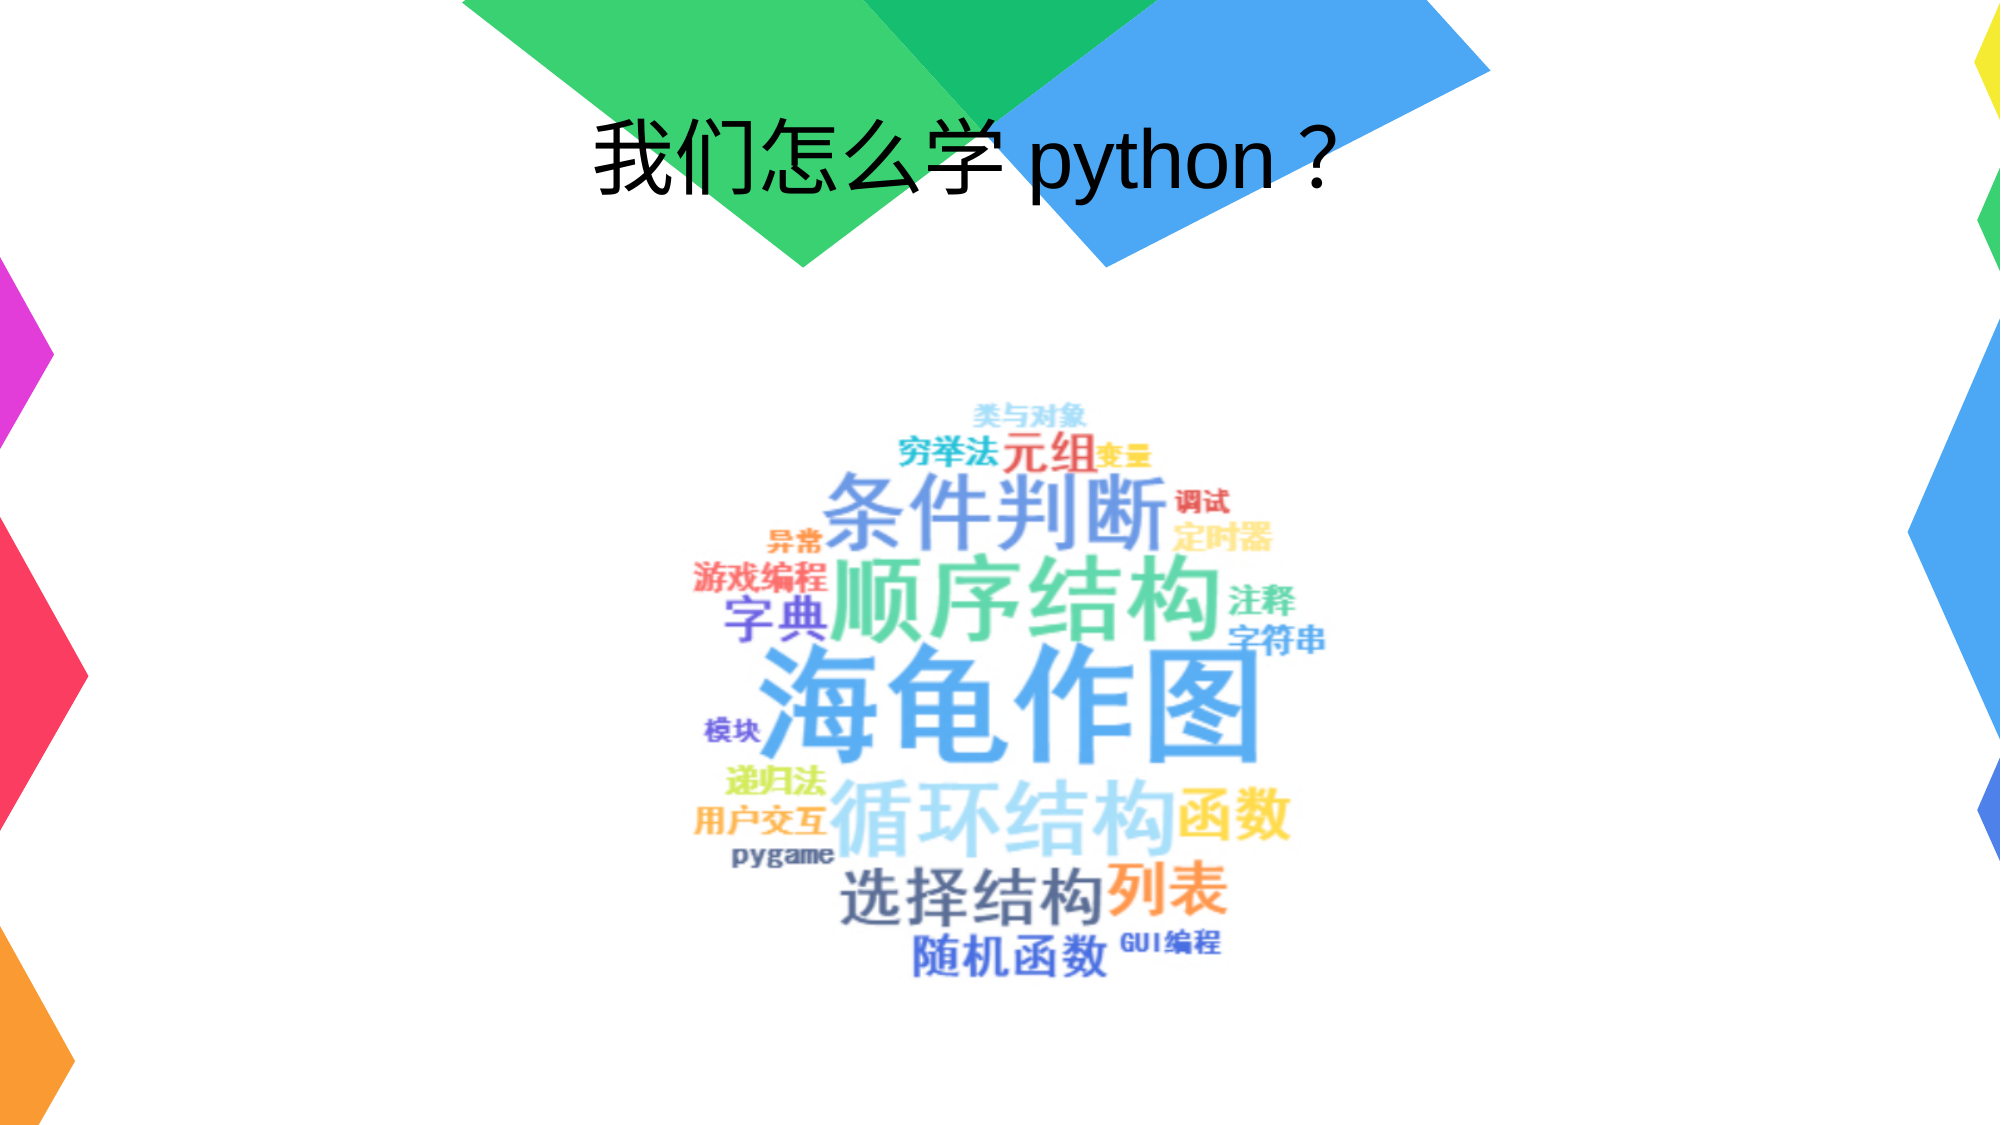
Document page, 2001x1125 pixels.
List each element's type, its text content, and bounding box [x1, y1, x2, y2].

text_box [732, 213, 876, 268]
text_box [1027, 0, 1491, 98]
text_box [1977, 167, 2000, 272]
text_box [1974, 2, 2000, 121]
text_box [1977, 757, 2000, 862]
text_box [865, 0, 1156, 98]
text_box [1056, 213, 1213, 268]
text_box [461, 0, 953, 98]
text_box [0, 516, 89, 831]
text_box 我们怎么学python？ [426, 98, 1545, 213]
text_box [1907, 318, 2000, 740]
picture [315, 314, 1716, 1103]
text_box [0, 257, 55, 450]
text_box [0, 926, 76, 1125]
